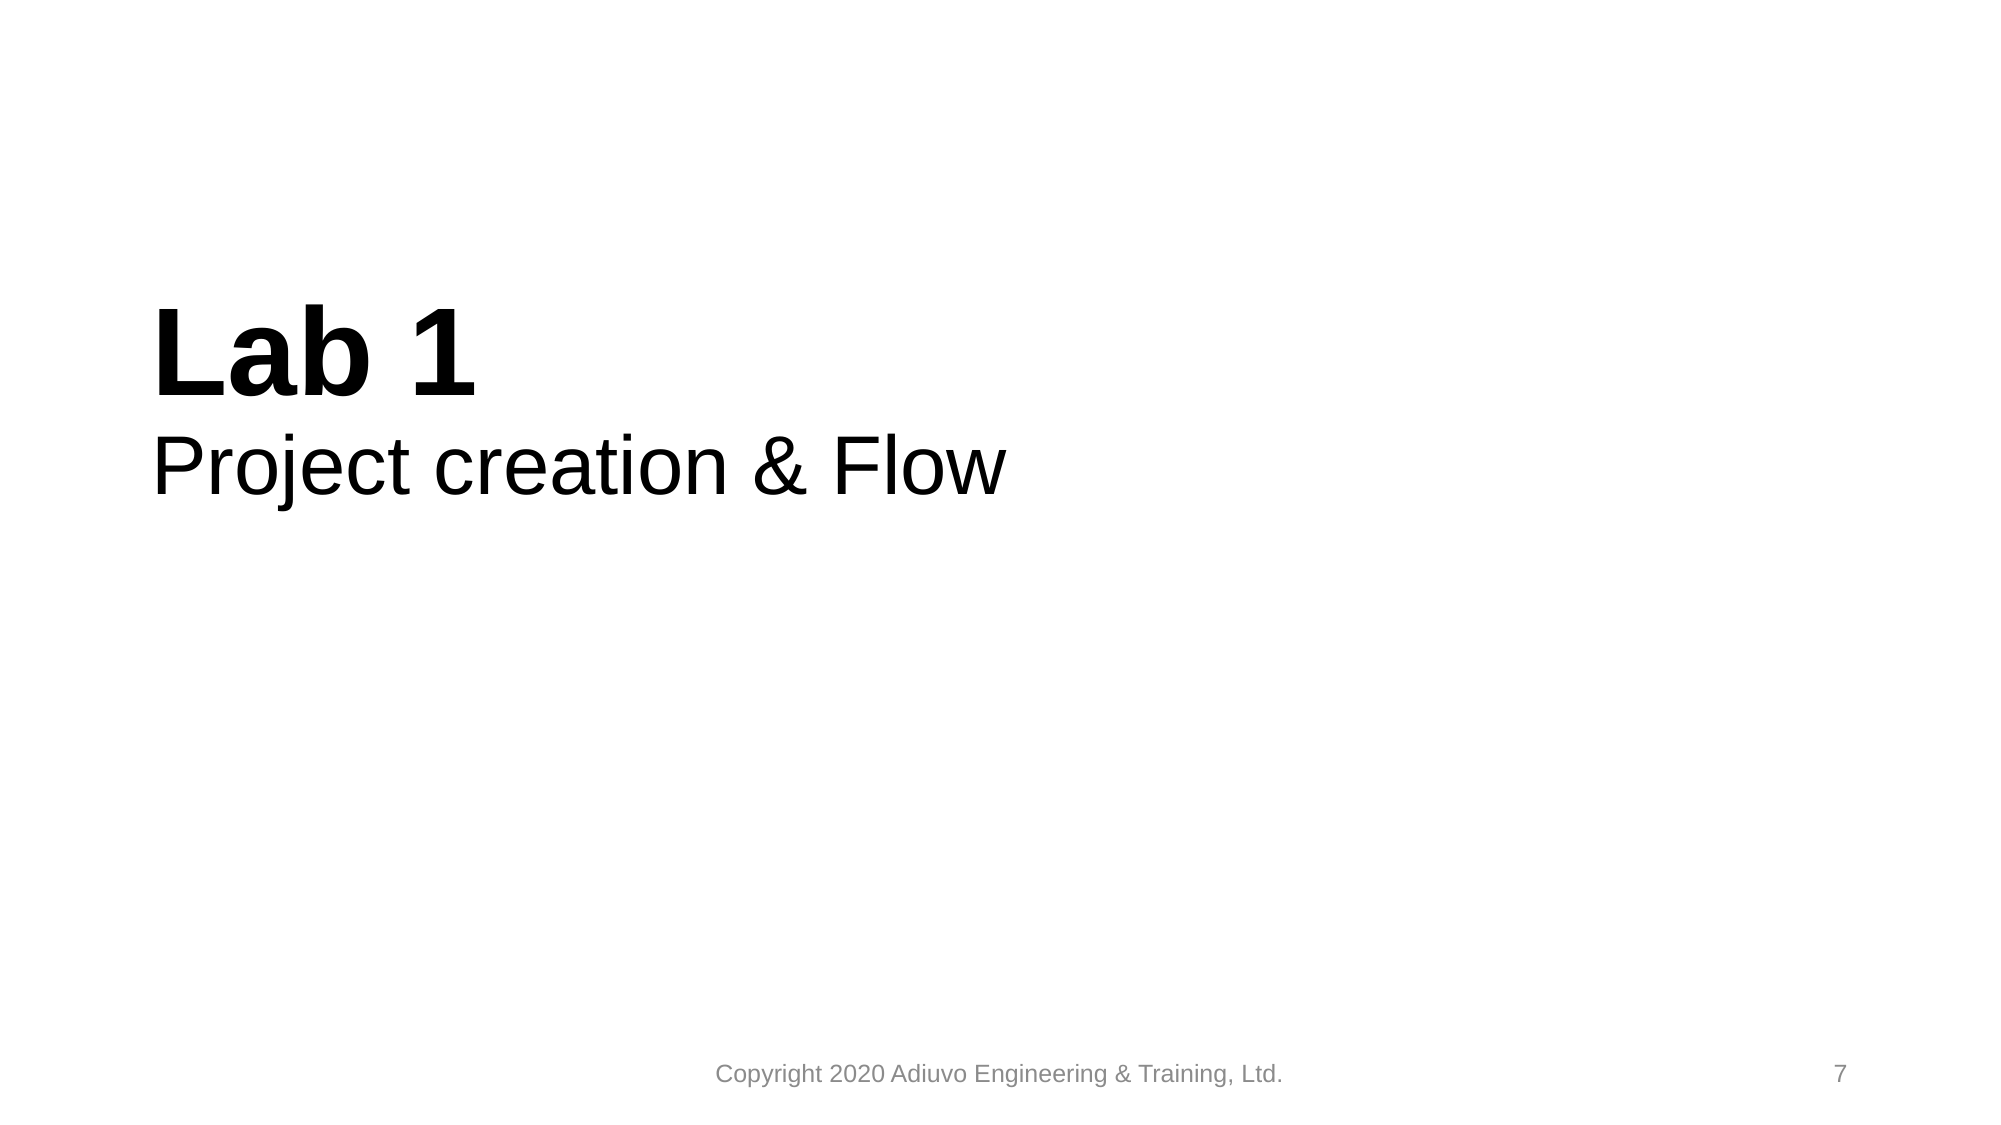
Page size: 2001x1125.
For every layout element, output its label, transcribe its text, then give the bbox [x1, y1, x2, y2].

slide_number 7 [1412, 1042, 1863, 1103]
title Lab 1 Project creation & Flow [136, 280, 1862, 749]
footer Copyright 2020 Adiuvo Engineering & Training, Ltd. [662, 1042, 1338, 1103]
